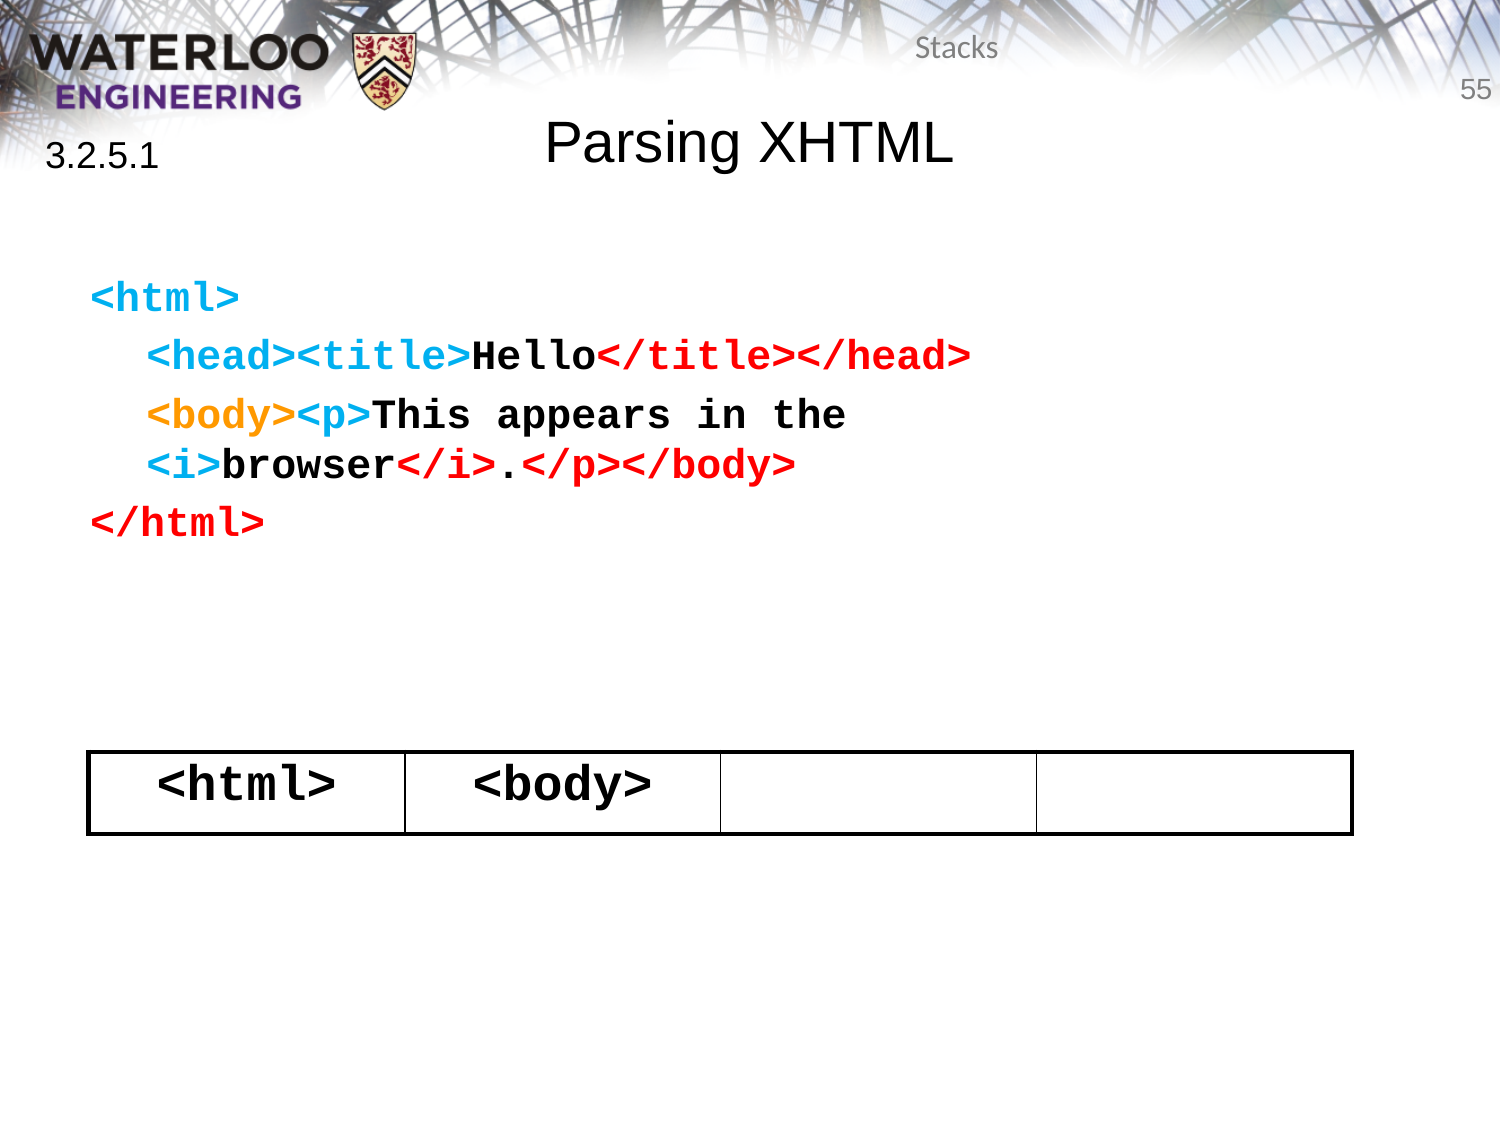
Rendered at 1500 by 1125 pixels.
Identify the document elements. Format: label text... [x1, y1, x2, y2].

table_header <body> [406, 754, 720, 832]
table_header [1037, 754, 1350, 832]
table_header <html> [91, 754, 404, 832]
text_box 3.2.5.1 [30, 124, 175, 184]
table_header [721, 754, 1036, 832]
list <html> <head><title>Hello</title></head> <body><p>This appears in the <i>browser</i>.</p></body> </html> [74, 262, 1426, 1006]
picture [0, 0, 1500, 1125]
title Parsing XHTML [74, 44, 1426, 233]
